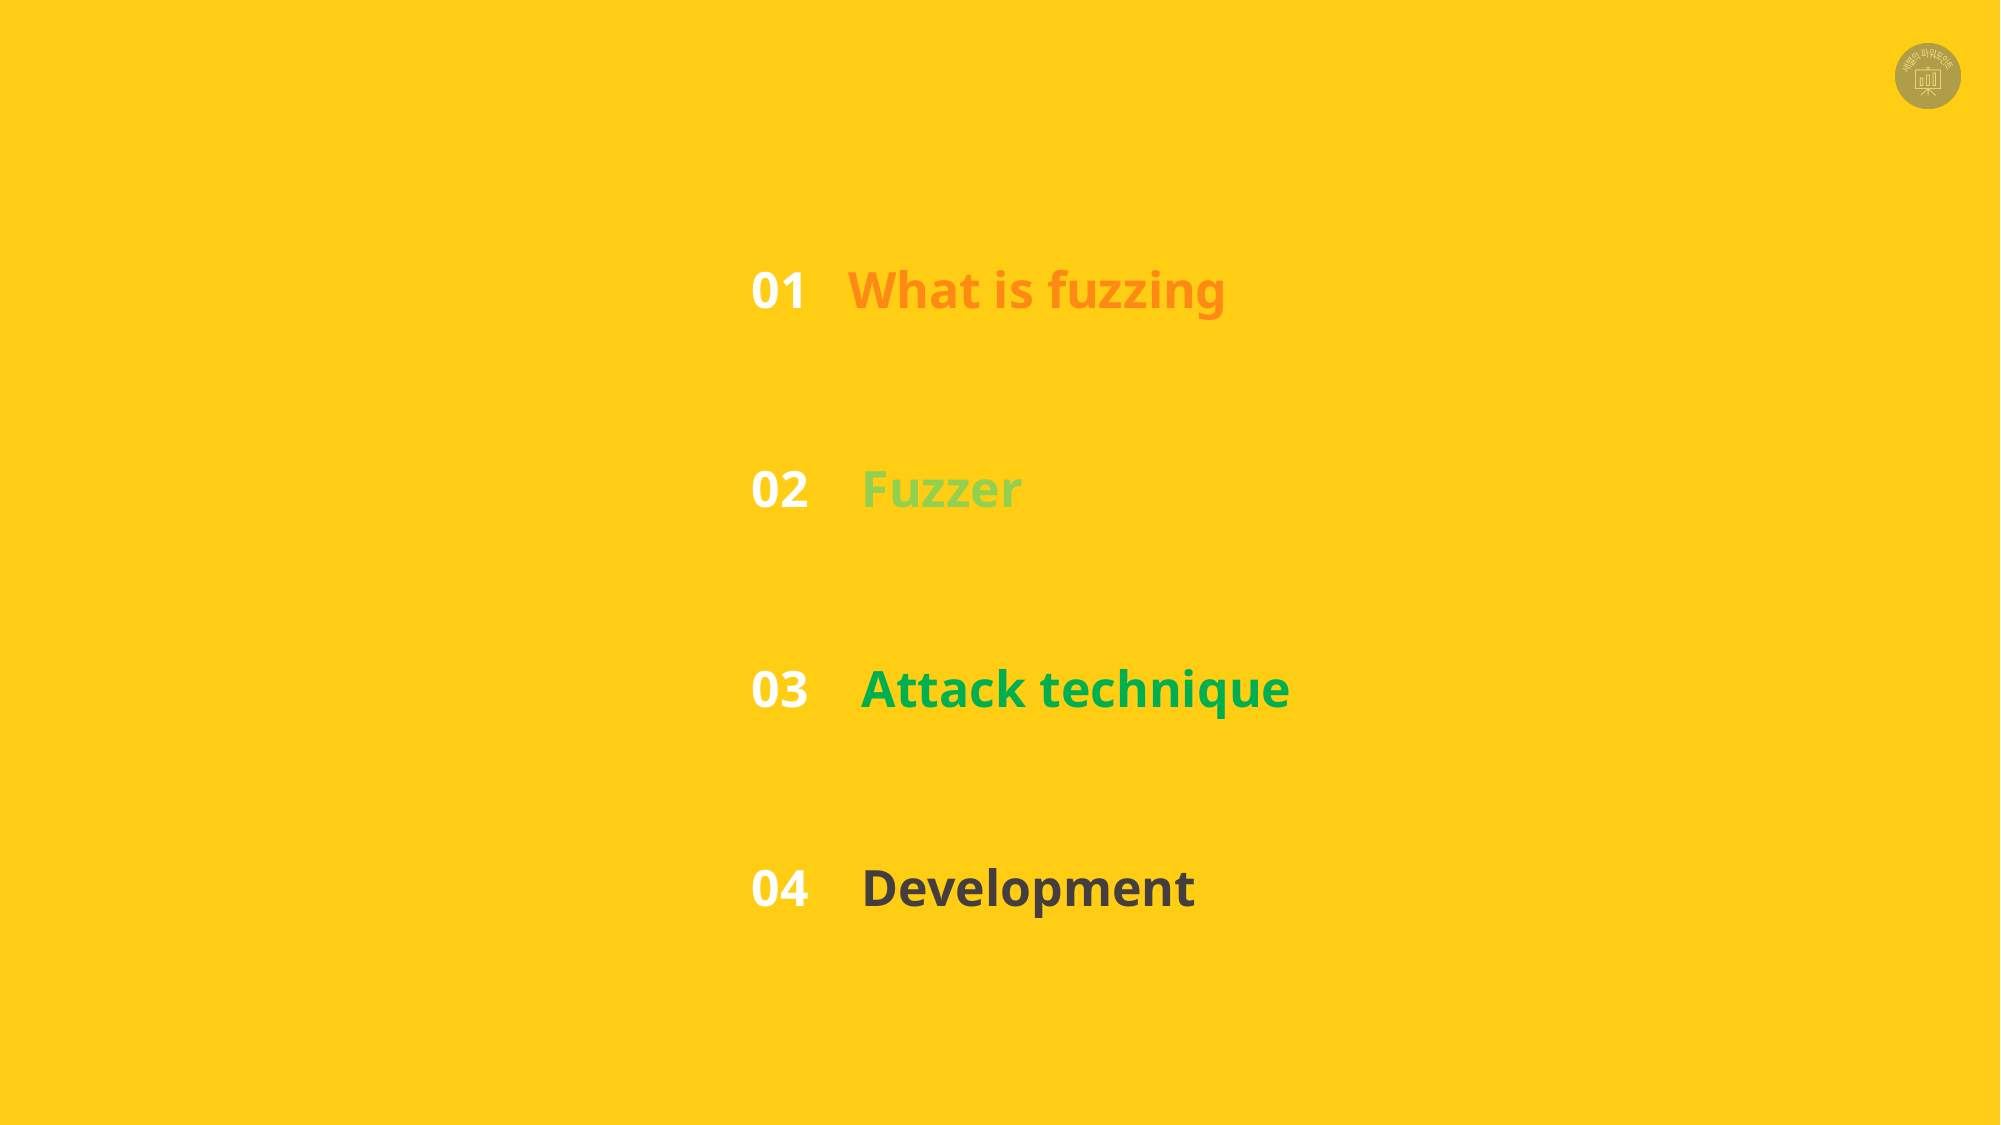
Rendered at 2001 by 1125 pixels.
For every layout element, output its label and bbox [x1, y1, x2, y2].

text_box [737, 849, 1469, 925]
text_box [737, 649, 1469, 726]
text_box [737, 250, 1456, 327]
text_box [737, 450, 1469, 526]
text_box [1679, 0, 2000, 337]
